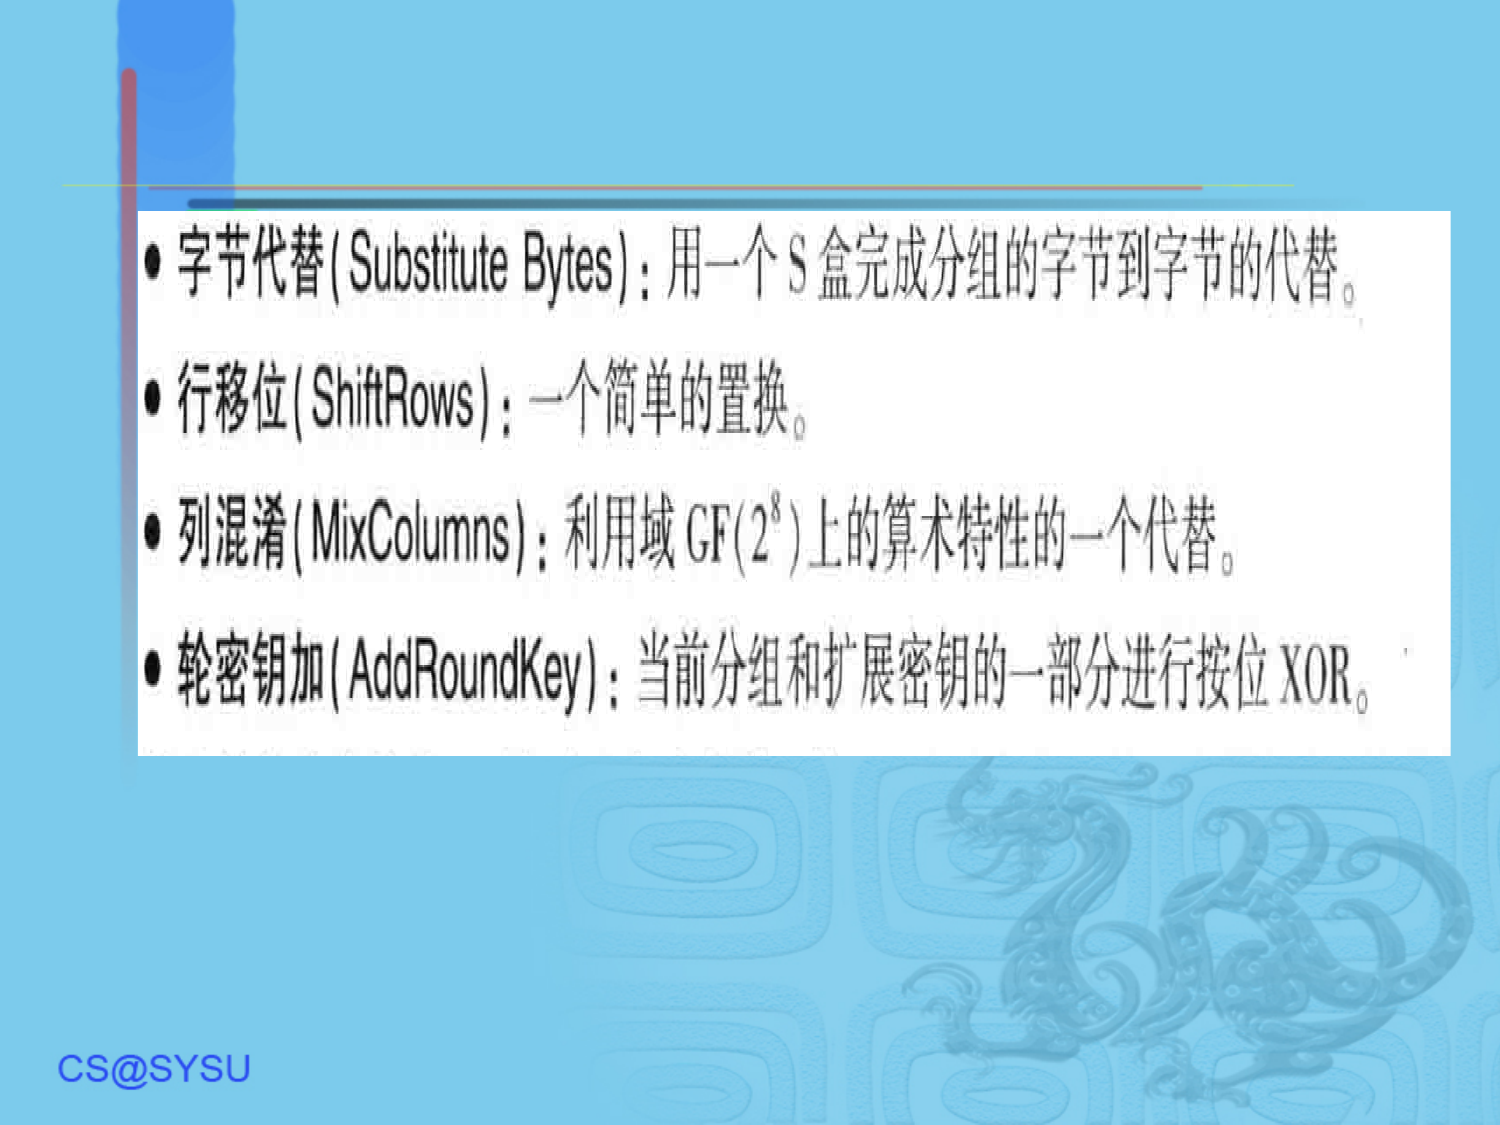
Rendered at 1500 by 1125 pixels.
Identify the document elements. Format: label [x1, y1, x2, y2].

slide_number [49, 1024, 426, 1103]
picture [0, 0, 1500, 1125]
list [137, 211, 1451, 756]
